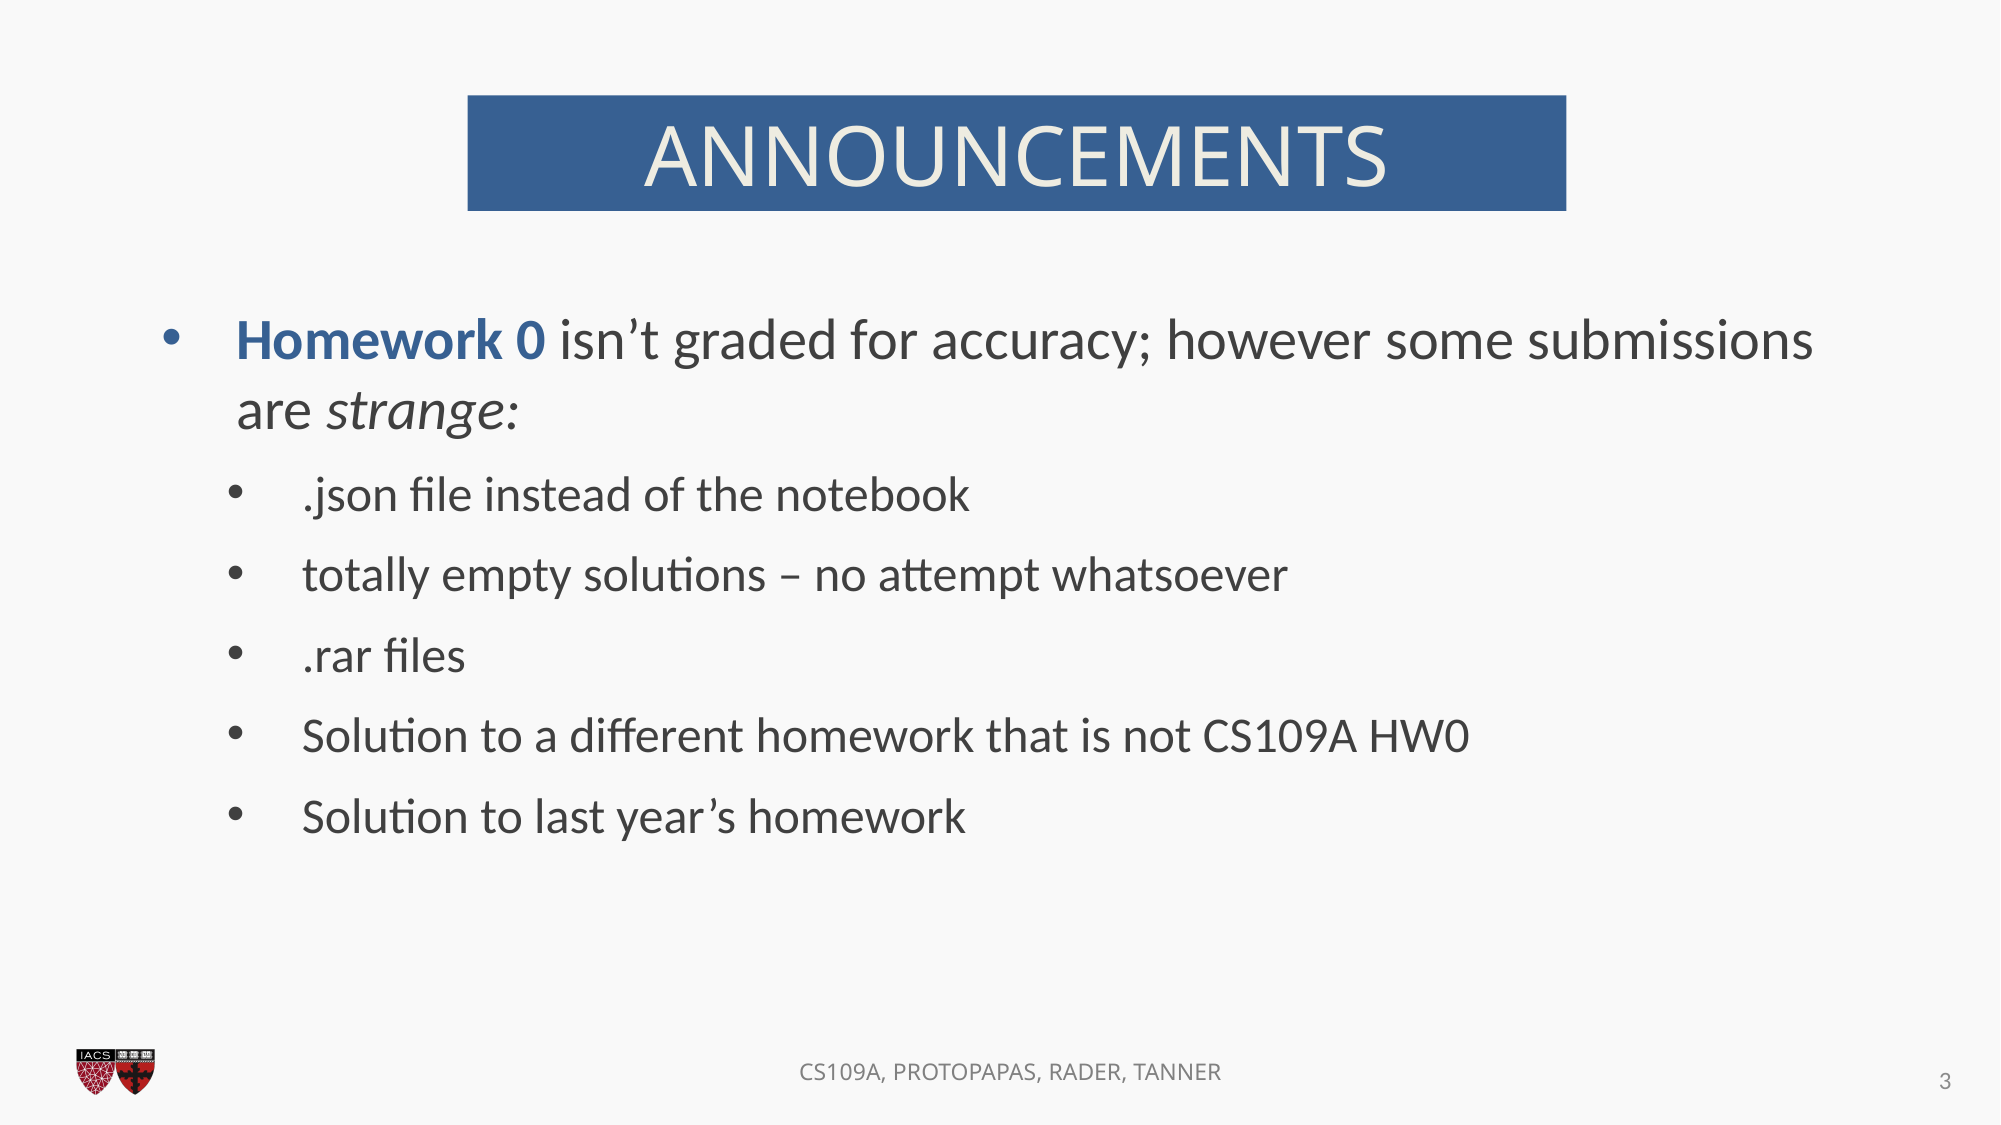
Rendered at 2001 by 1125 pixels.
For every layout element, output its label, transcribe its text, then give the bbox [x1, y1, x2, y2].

text_box Homework 0 isn’t graded for accuracy; however some submissions are strange: .json file instead of the notebook totally empty solutions – no attempt whatsoever .rar files Solution to a different homework that is not CS109A HW0 Solution to last year’s homework [146, 293, 1888, 968]
text_box ANNOUNCEMENTS [467, 95, 1567, 211]
picture [75, 1049, 155, 1095]
slide_number 2 [1500, 1050, 1967, 1110]
